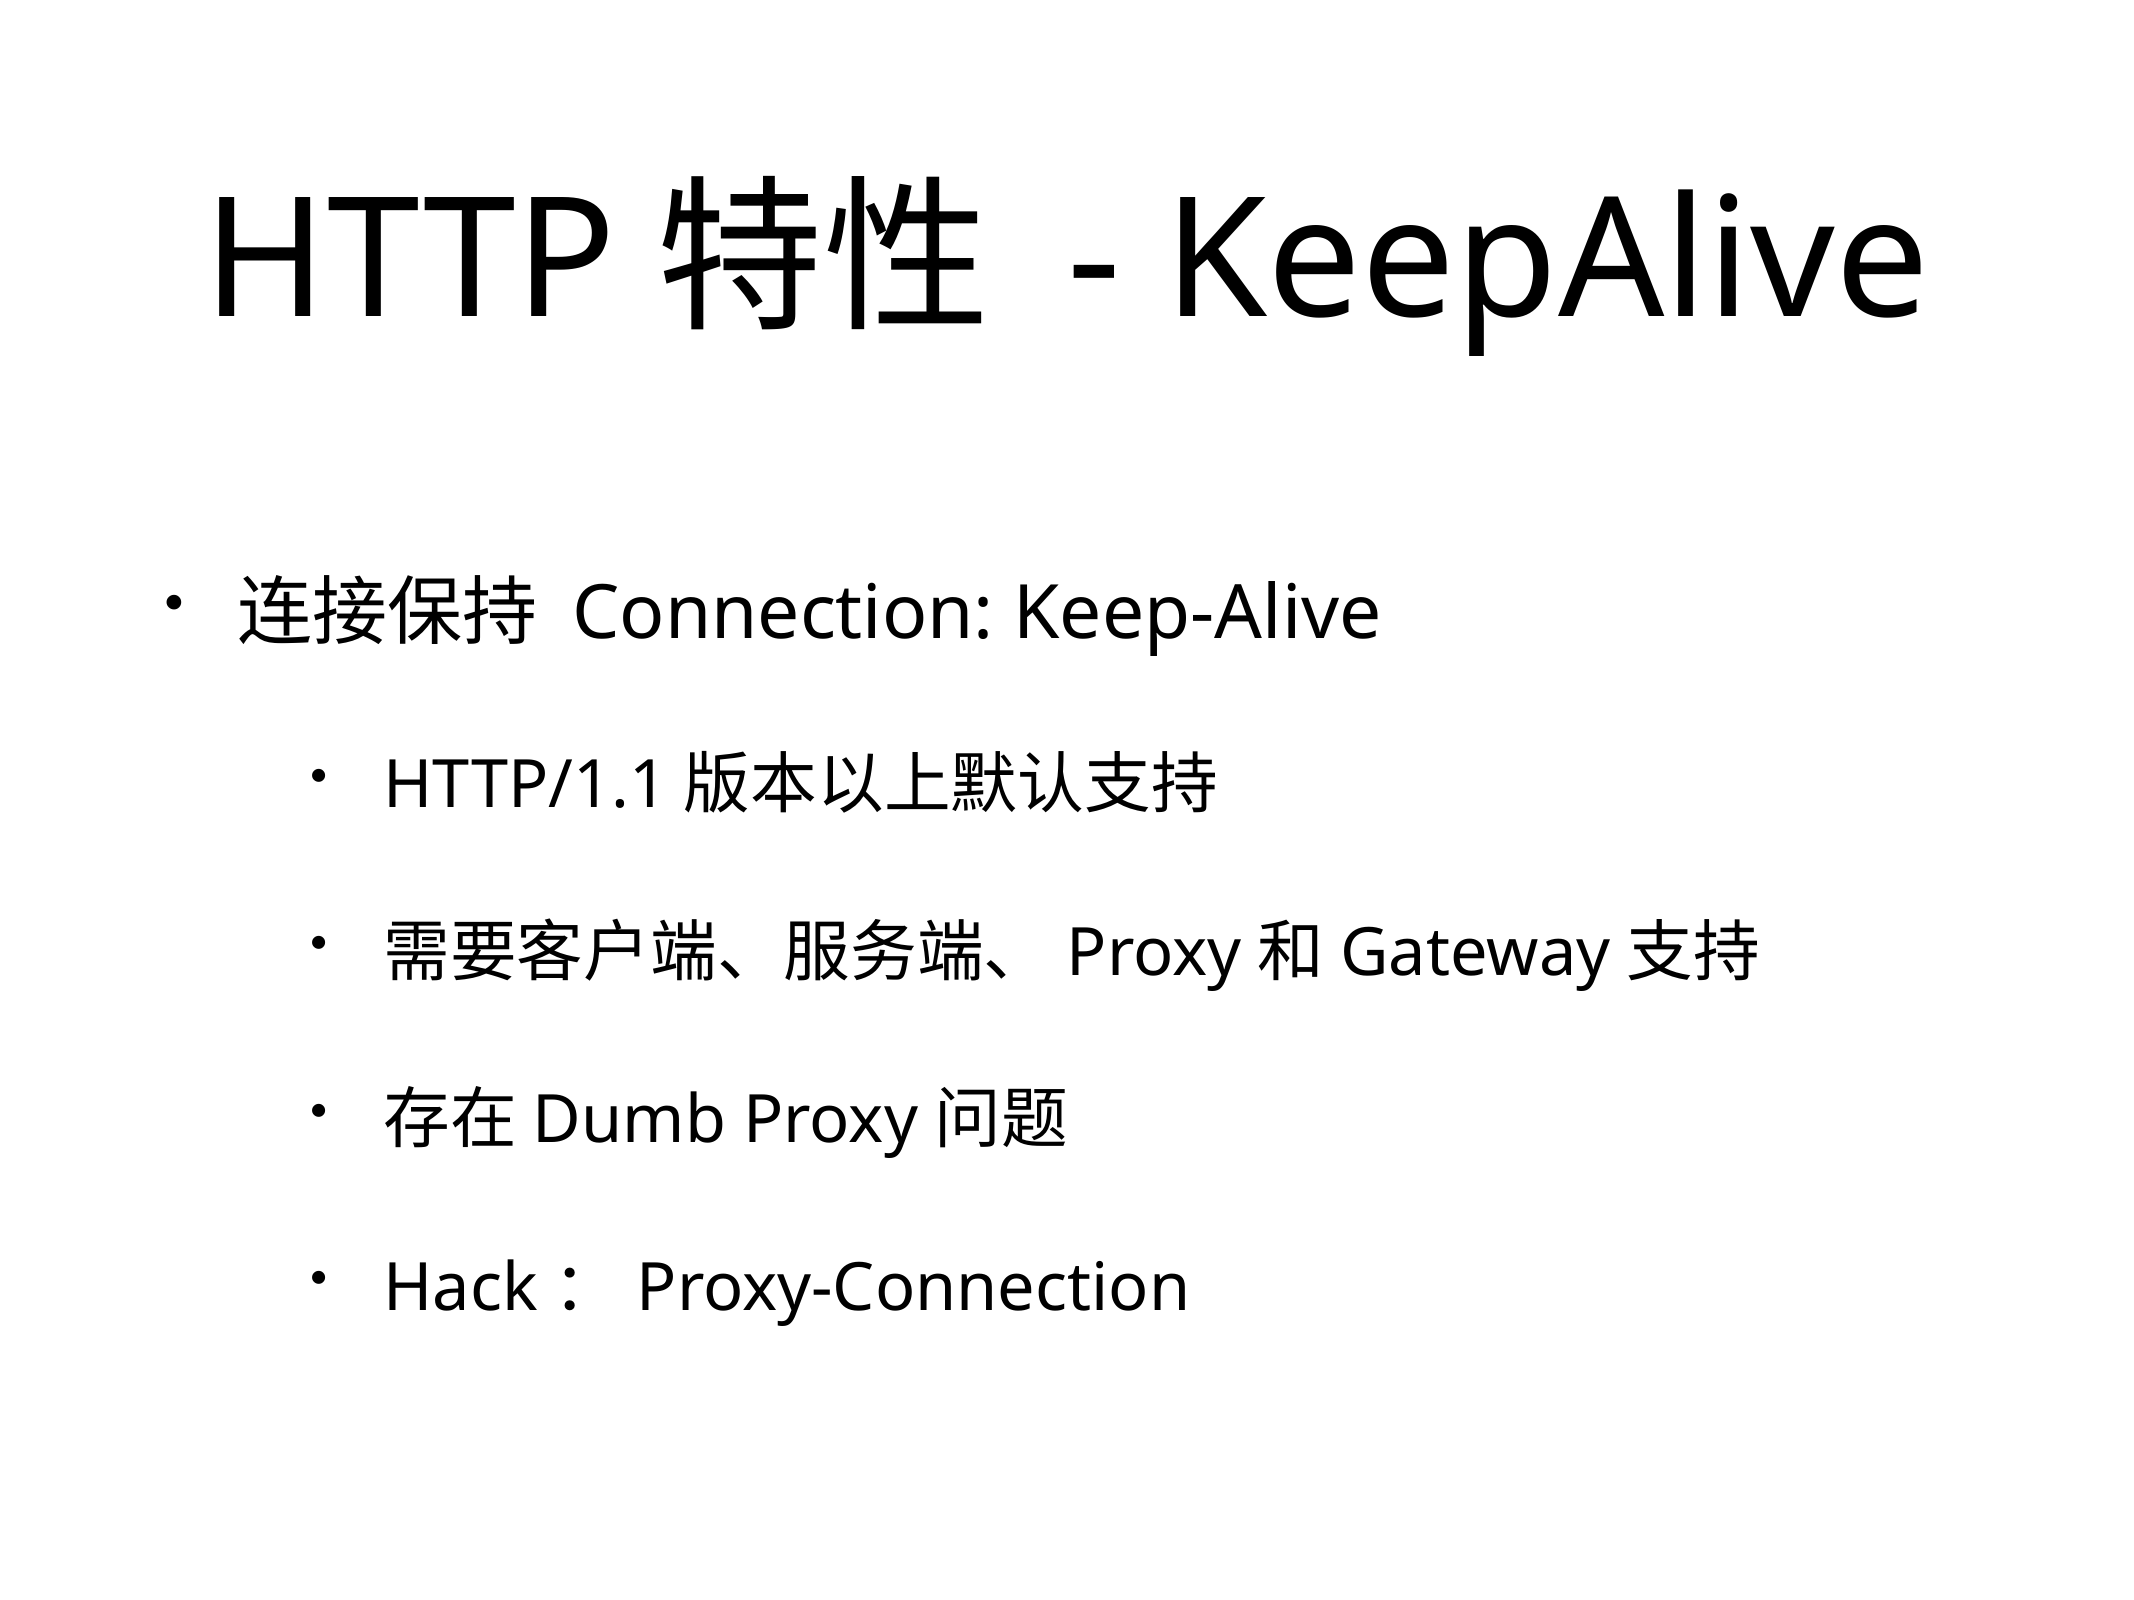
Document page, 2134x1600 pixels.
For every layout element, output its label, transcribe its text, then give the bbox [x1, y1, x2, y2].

list 连接保持 Connection: Keep-Alive HTTP/1.1版本以上默认支持 需要客户端、服务端、Proxy和Gateway支持 存在Dumb Proxy问题 Hack：Proxy-Connection [155, 427, 1978, 1460]
title HTTP特性 - KeepAlive [155, 72, 1978, 427]
